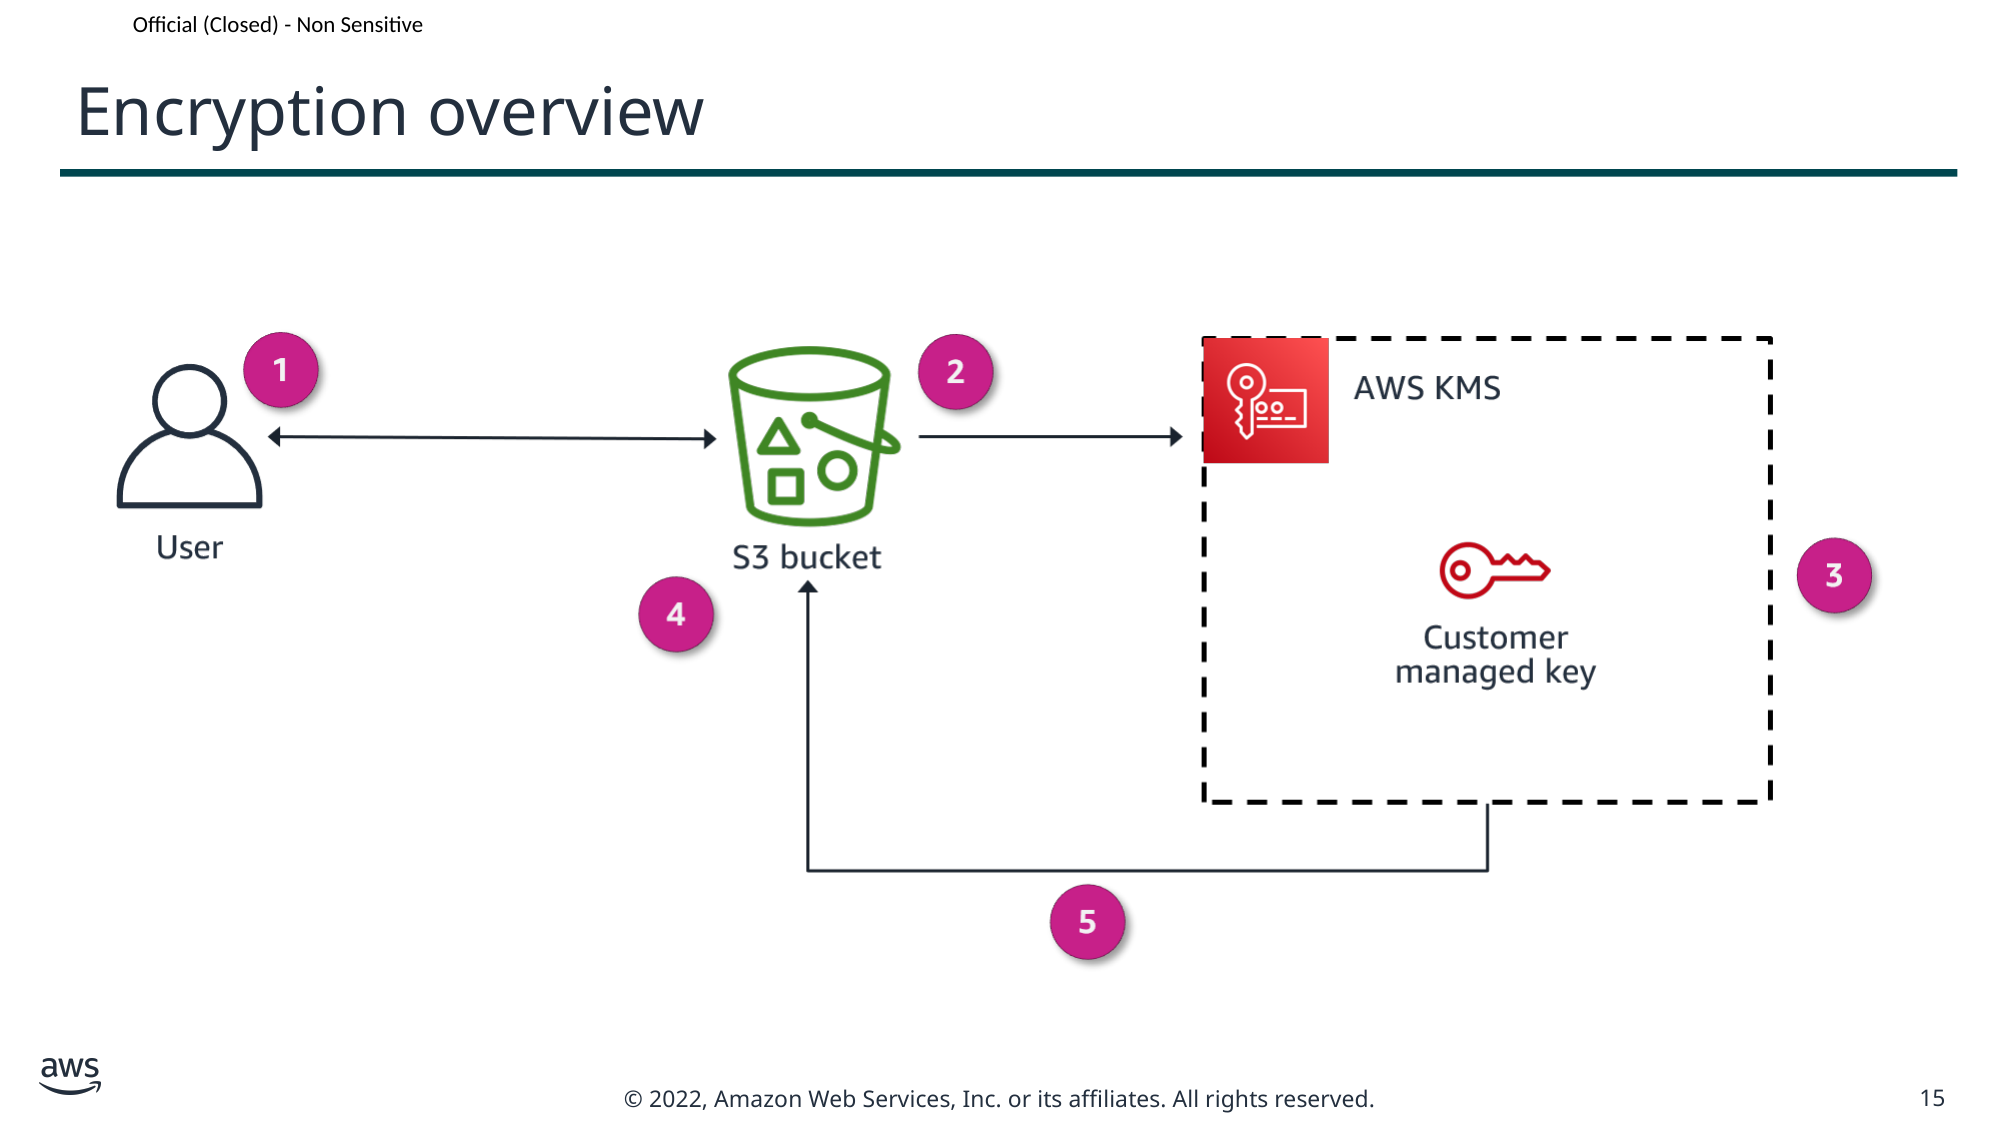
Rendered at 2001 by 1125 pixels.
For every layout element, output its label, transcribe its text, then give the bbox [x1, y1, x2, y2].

slide_number 15 [1881, 1077, 1961, 1121]
picture [112, 326, 1888, 978]
title Encryption overview [60, 49, 1958, 170]
picture [39, 1058, 101, 1095]
